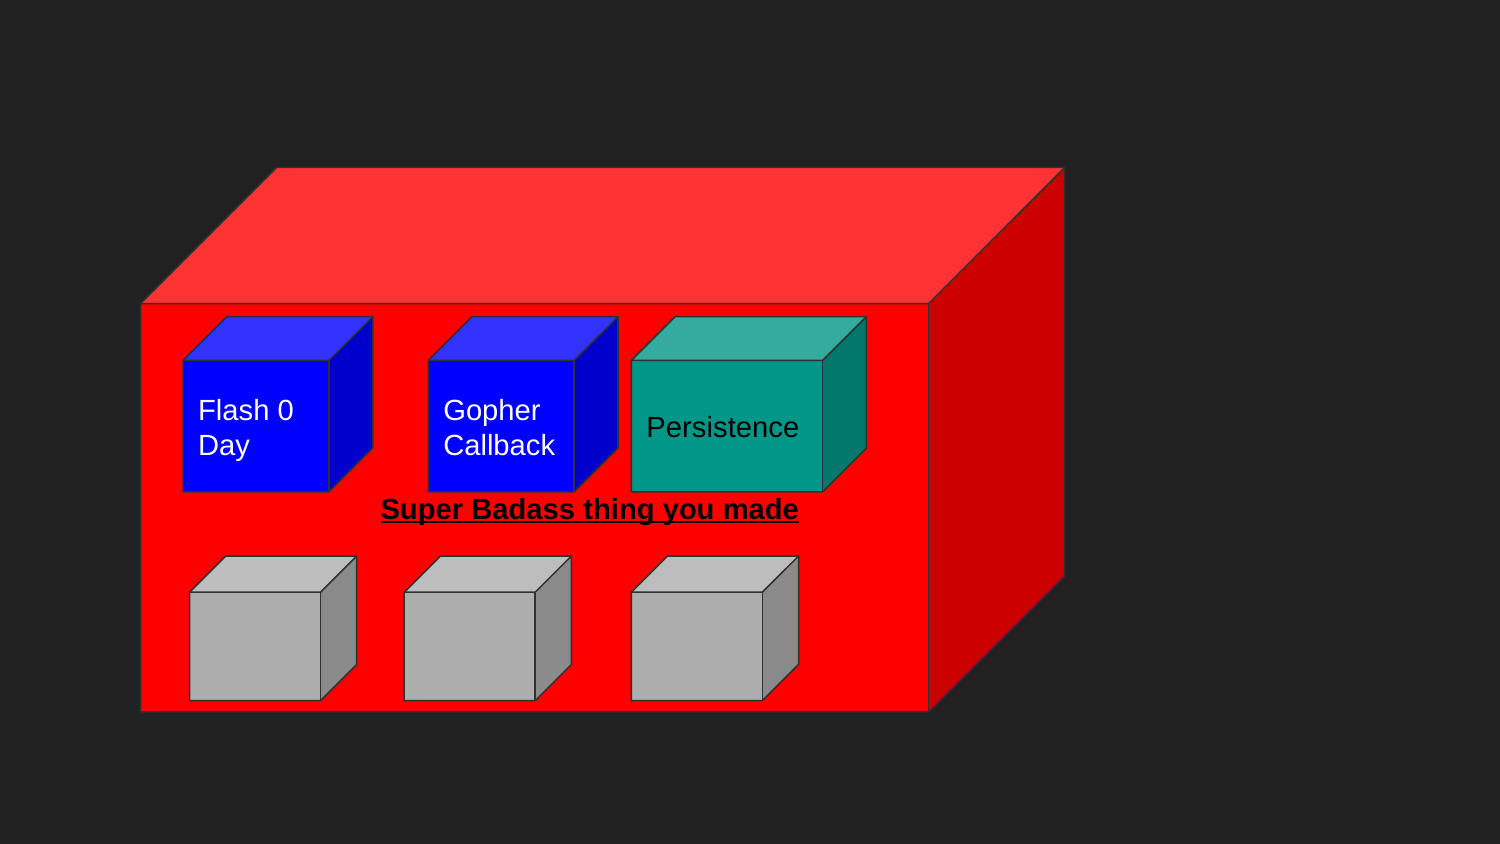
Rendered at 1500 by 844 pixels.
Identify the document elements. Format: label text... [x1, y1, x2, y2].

text_box Gopher Callback [428, 316, 619, 492]
text_box [404, 556, 572, 701]
text_box Super Badass thing you made [140, 167, 1065, 712]
text_box [189, 556, 357, 701]
text_box [631, 556, 799, 701]
text_box Persistence [631, 316, 867, 492]
text_box Flash 0 Day [183, 316, 373, 492]
